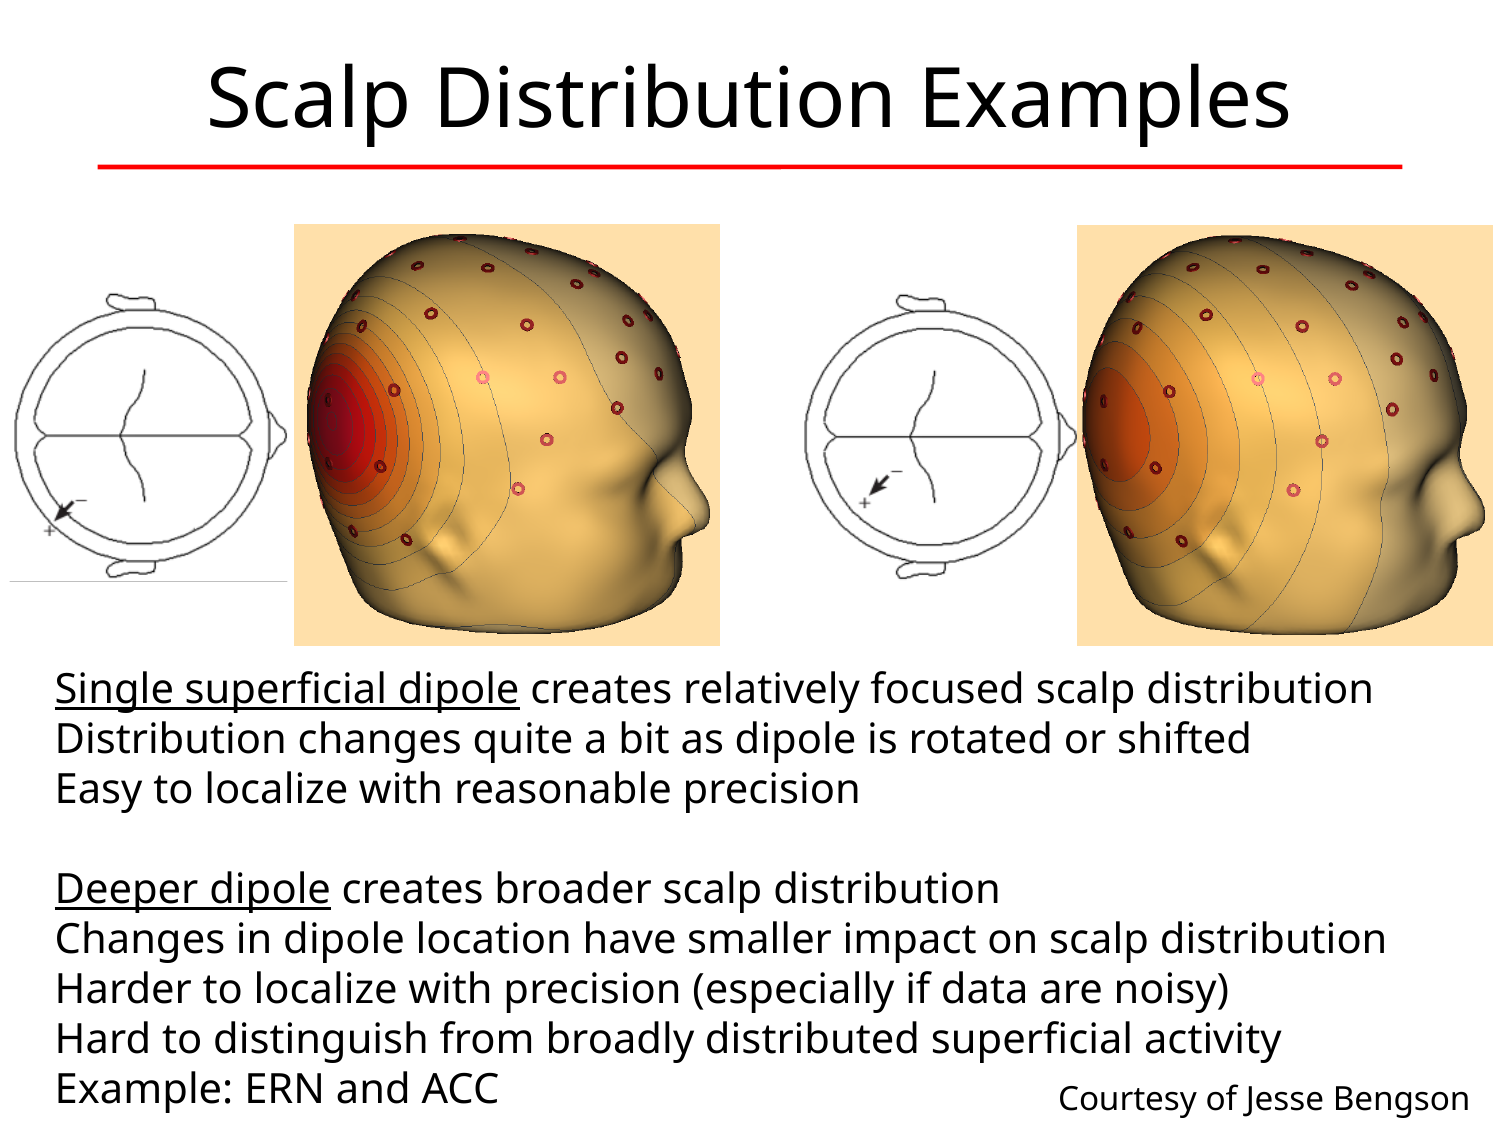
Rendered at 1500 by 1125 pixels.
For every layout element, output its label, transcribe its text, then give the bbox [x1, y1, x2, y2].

picture [9, 290, 288, 582]
text_box Courtesy of Jesse Bengson [1043, 1070, 1486, 1125]
title Scalp Distribution Examples [74, 0, 1426, 188]
picture [294, 224, 720, 646]
picture [799, 224, 1493, 646]
text_box Single superficial dipole creates relatively focused scalp distribution Distribution changes quite a bit as dipole is rotated or shifted Easy to localize with reasonable precision Deeper dipole creates broader scalp distribution Changes in dipole location have smaller impact on scalp distribution Harder to localize with precision (especially if data are noisy) Hard to distinguish from broadly distributed superficial activity Example: ERN and ACC [39, 654, 1457, 1120]
